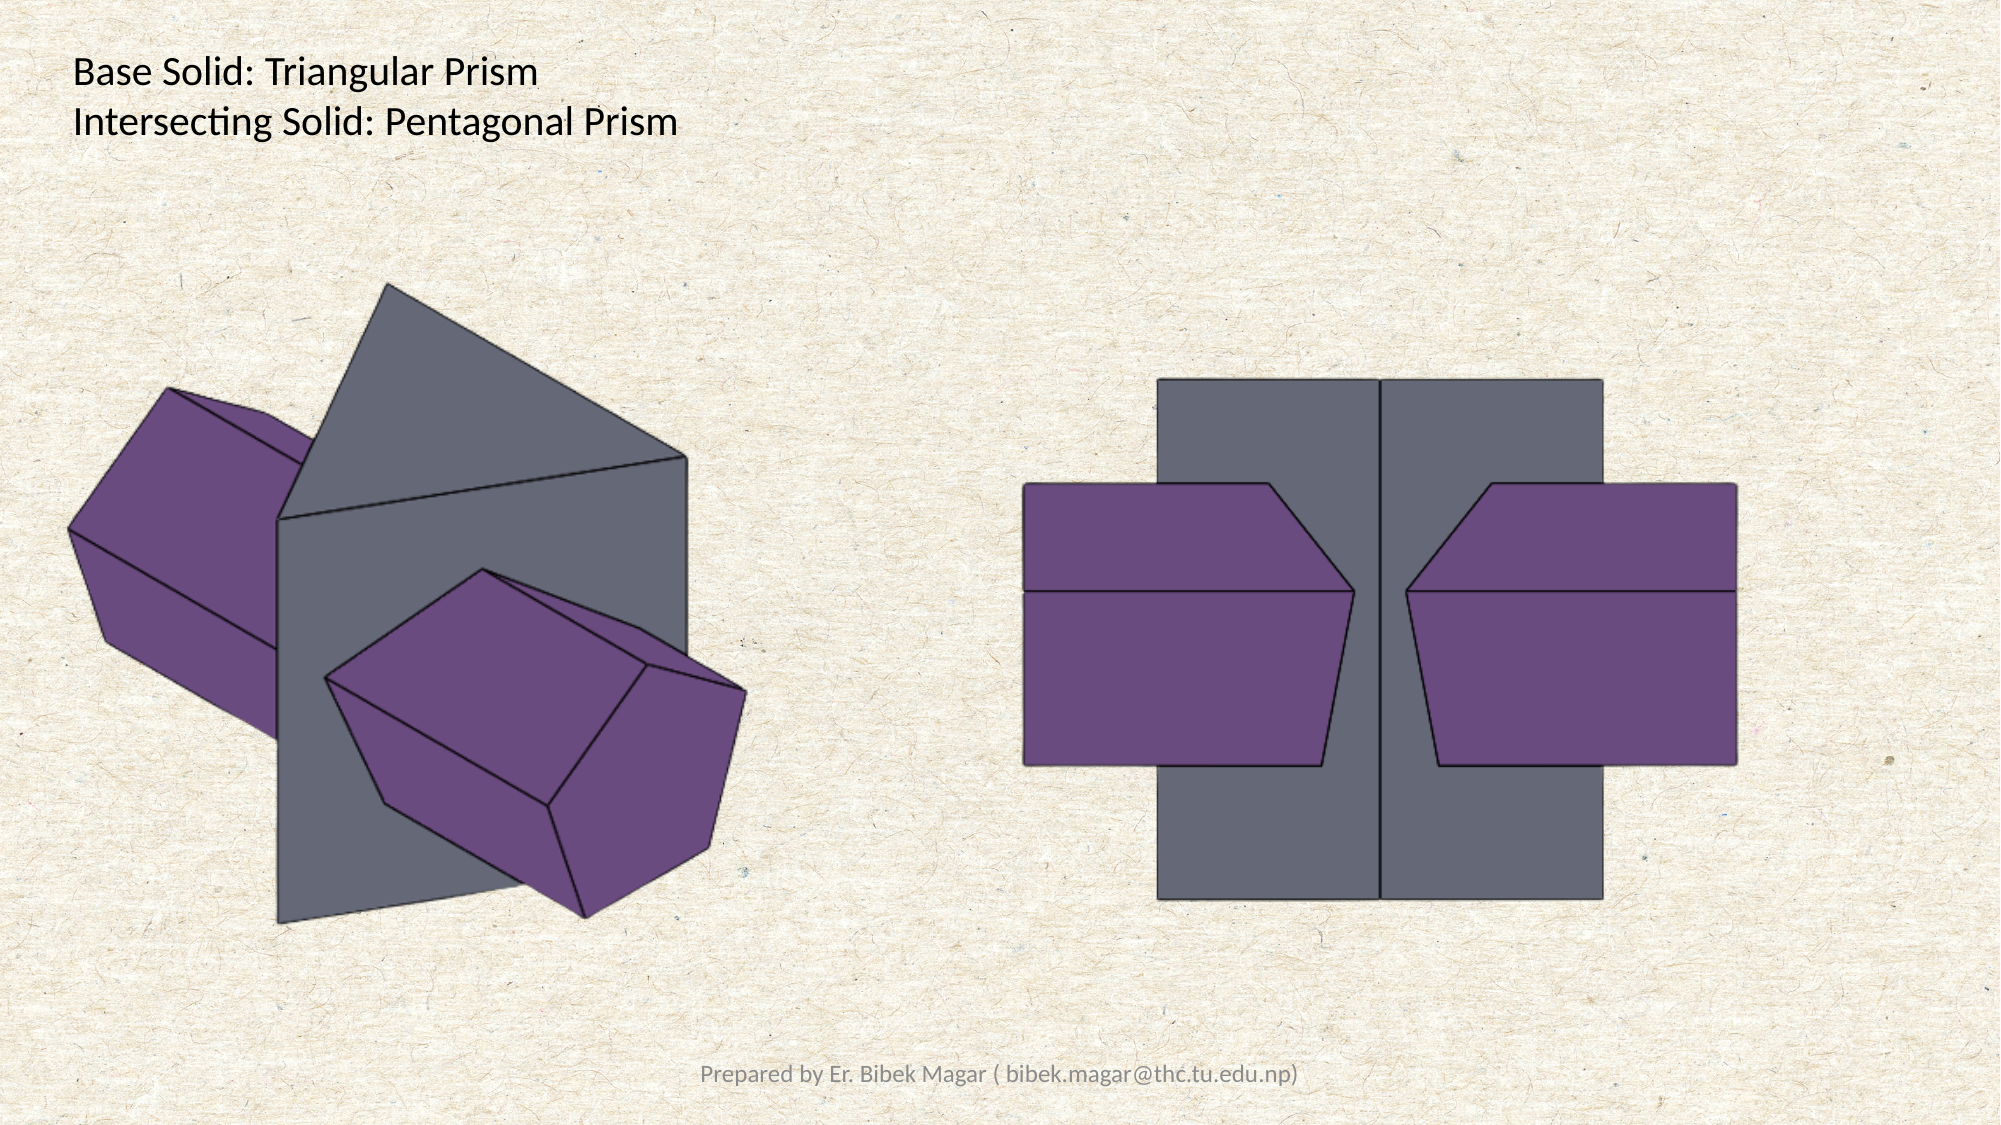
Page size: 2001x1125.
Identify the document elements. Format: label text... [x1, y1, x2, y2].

picture [0, 0, 2001, 1125]
text_box Base Solid: Triangular Prism Intersecting Solid: Pentagonal Prism [58, 36, 741, 152]
footer Prepared by Er. Bibek Magar ( bibek.magar@thc.tu.edu.np) [662, 1042, 1338, 1103]
